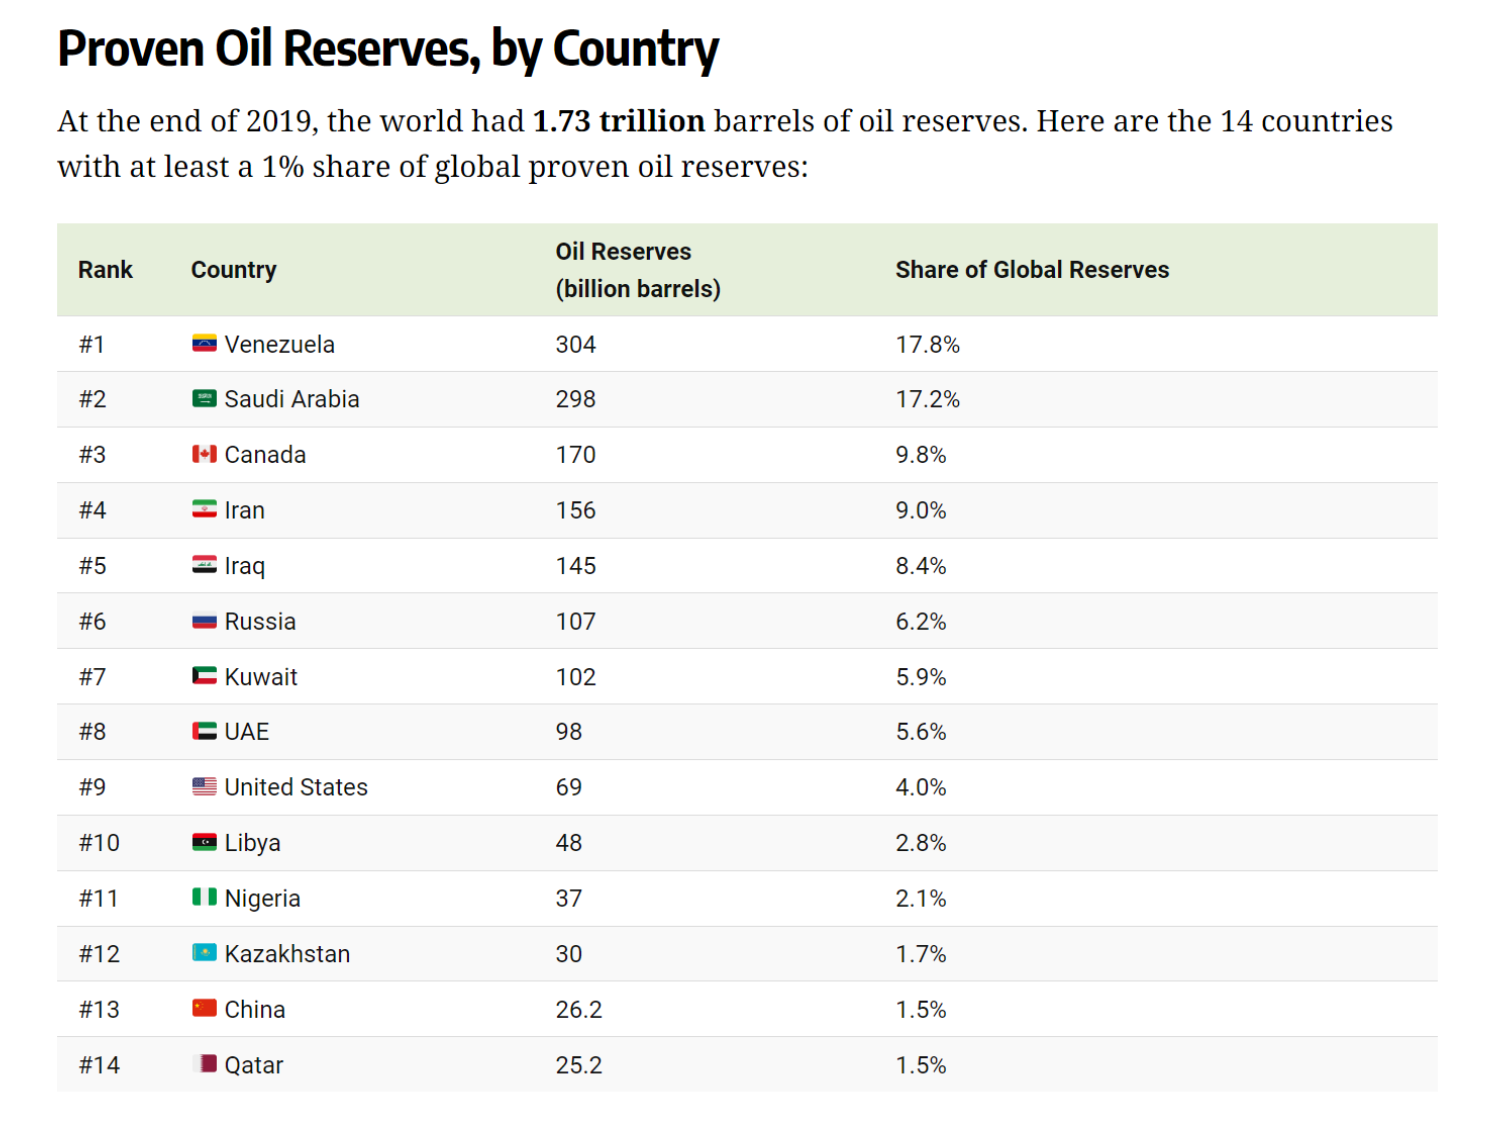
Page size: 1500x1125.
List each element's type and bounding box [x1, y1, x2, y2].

list [41, 1, 1459, 1125]
